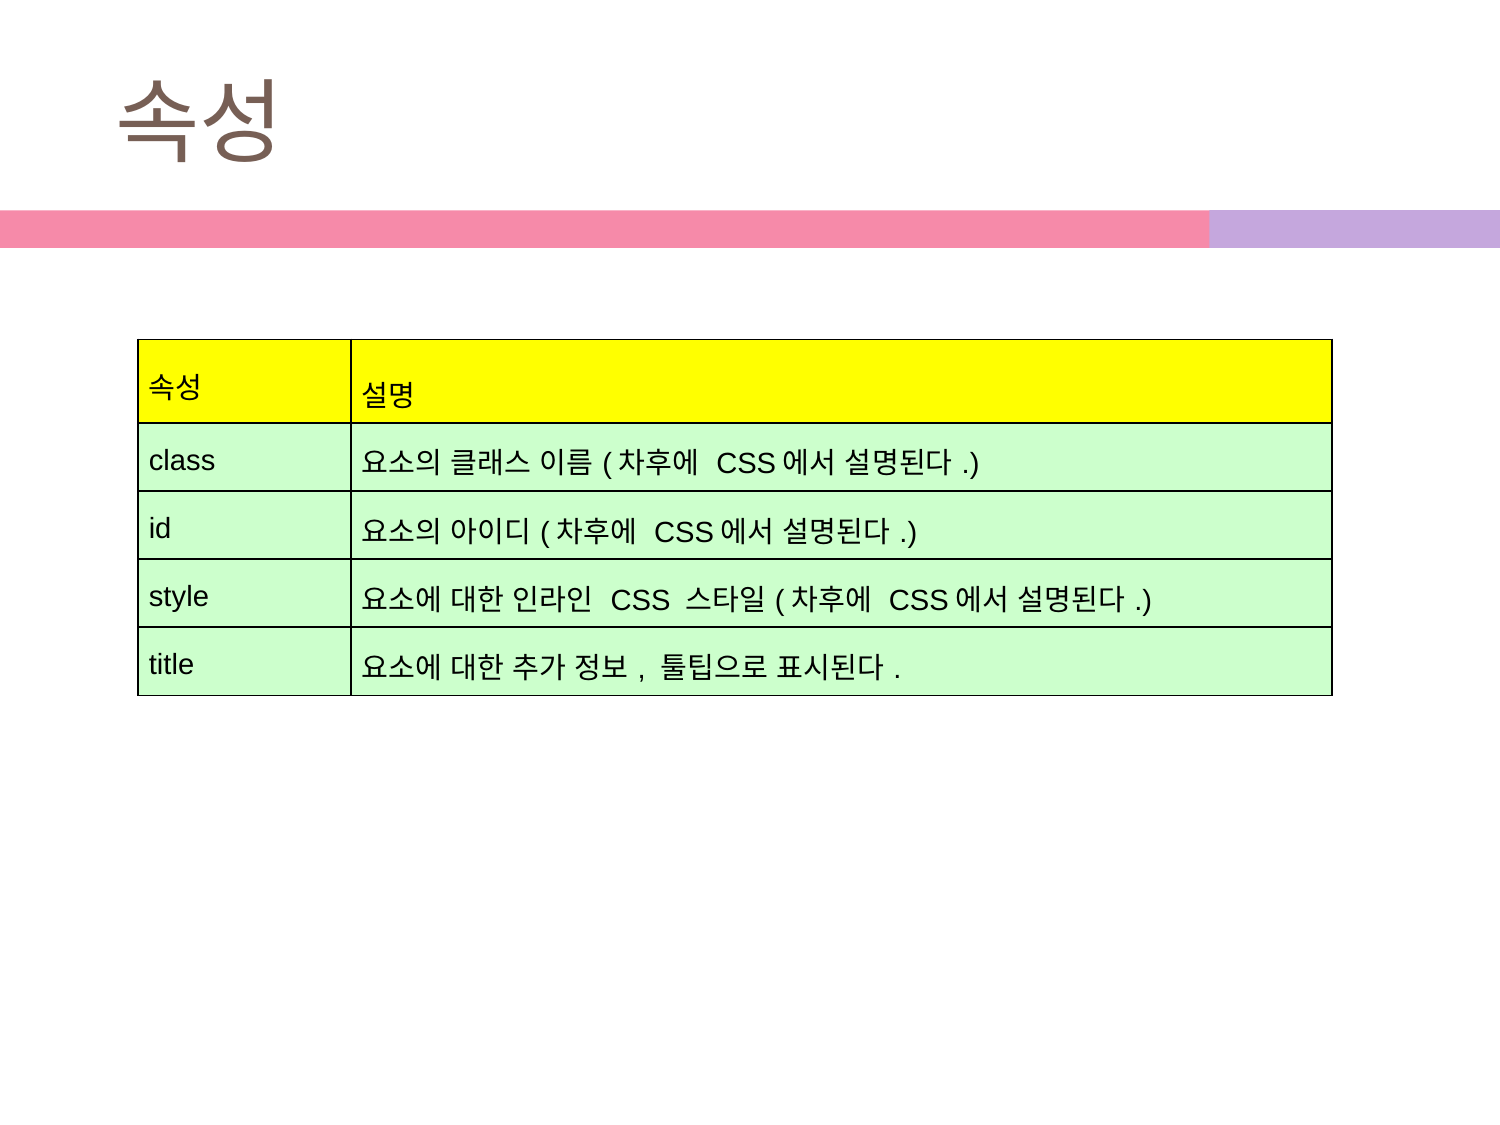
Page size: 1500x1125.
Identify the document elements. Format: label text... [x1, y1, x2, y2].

table_cell title [139, 628, 350, 695]
table_cell 요소에 대한 추가 정보, 툴팁으로 표시된다. [352, 628, 1331, 695]
table_cell id [139, 492, 350, 558]
table_cell 요소의 클래스 이름(차후에 CSS에서 설명된다.) [352, 424, 1331, 490]
title 속성 [100, 37, 1438, 200]
table_header 설명 [352, 340, 1331, 422]
table_cell style [139, 560, 350, 626]
table_header 속성 [139, 340, 350, 422]
table_cell class [139, 424, 350, 490]
table_cell 요소에 대한 인라인 CSS 스타일(차후에 CSS에서 설명된다.) [352, 560, 1331, 626]
table_cell 요소의 아이디(차후에 CSS에서 설명된다.) [352, 492, 1331, 558]
